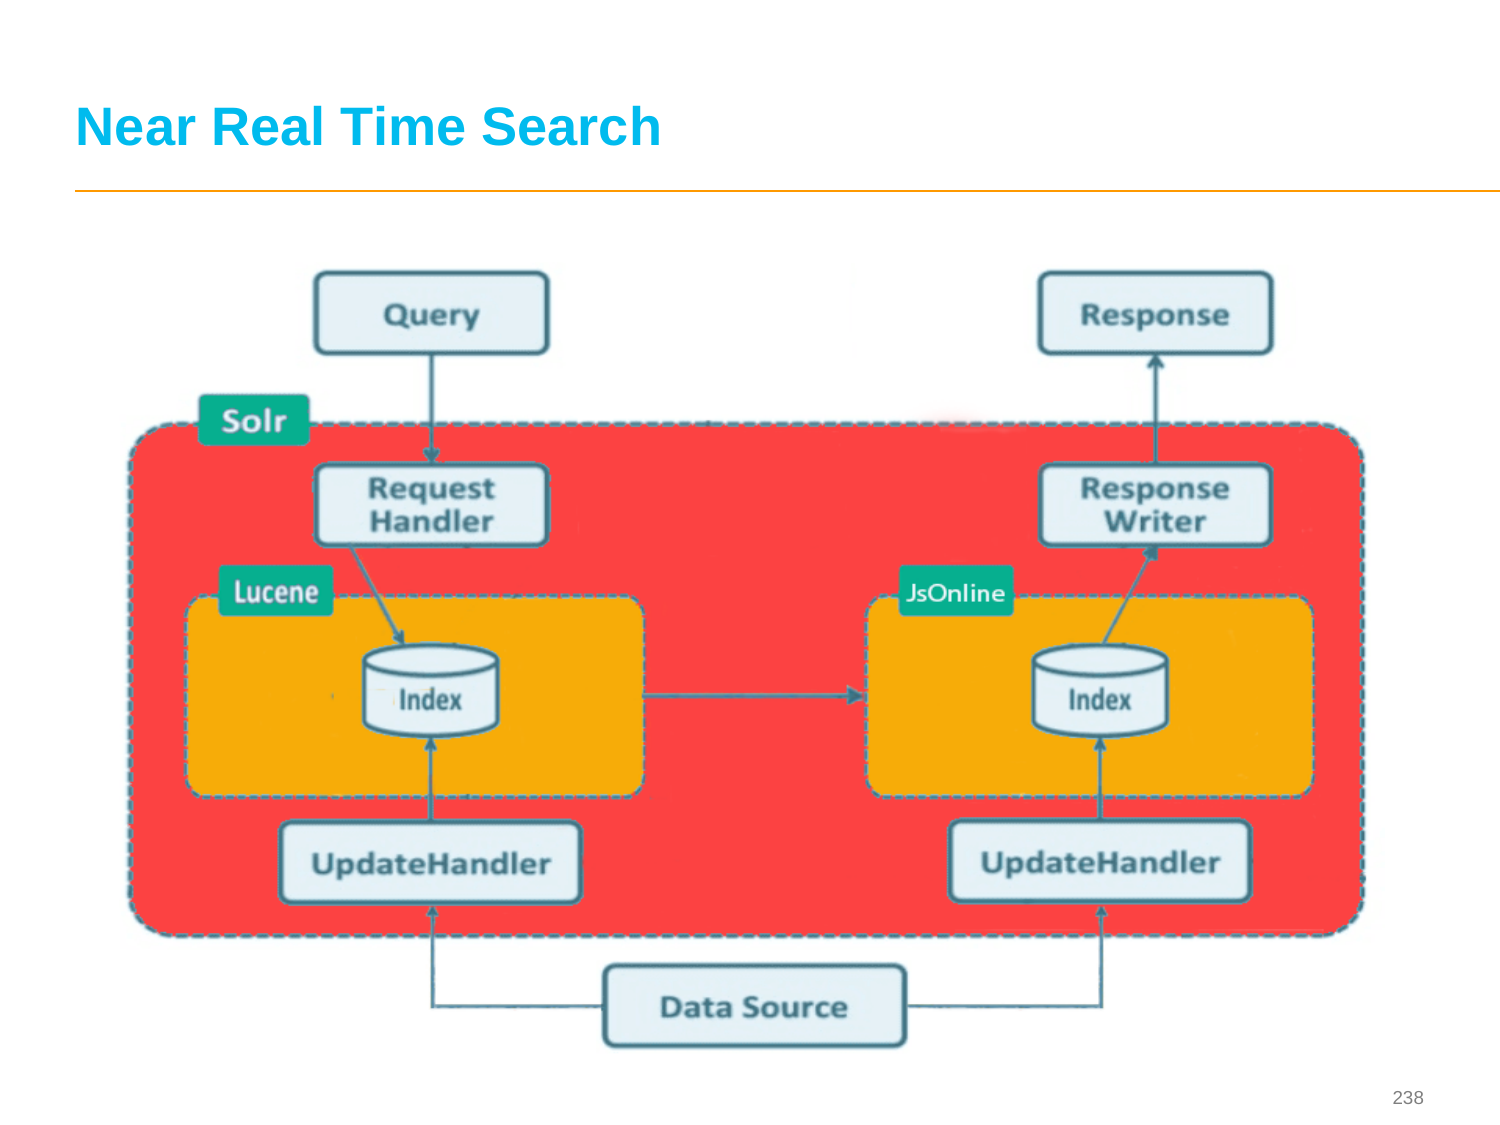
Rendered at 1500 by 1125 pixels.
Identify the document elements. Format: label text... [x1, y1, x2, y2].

picture [115, 262, 1385, 1063]
title Near Real Time Search [75, 27, 1422, 157]
